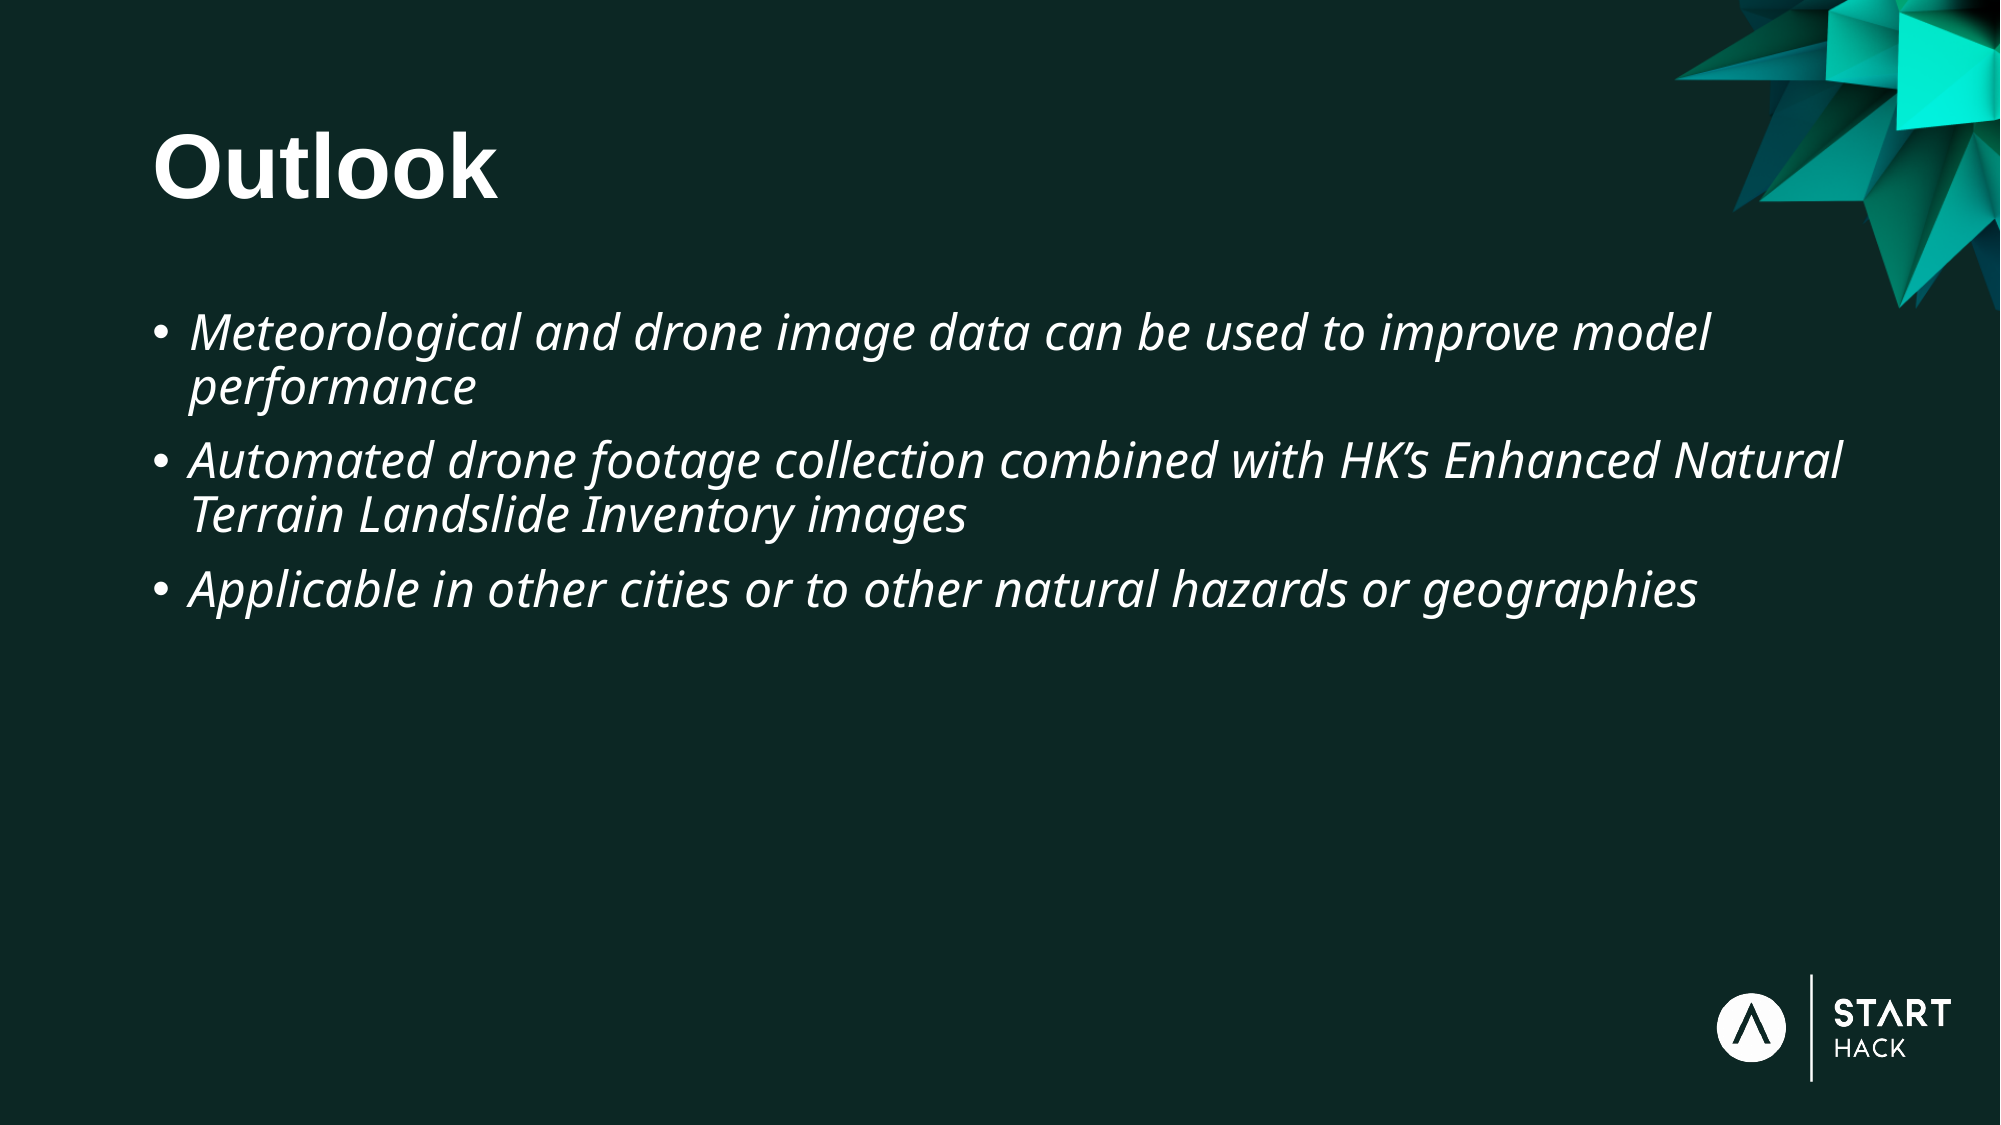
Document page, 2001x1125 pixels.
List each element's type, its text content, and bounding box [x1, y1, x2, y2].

picture [1668, 0, 2000, 319]
list Meteorological and drone image data can be used to improve model performance Automated drone footage collection combined with HK’s Enhanced Natural Terrain Landslide Inventory images Applicable in other cities or to other natural hazards or geographies [137, 299, 1863, 1014]
title Outlook [137, 59, 1863, 278]
picture [1668, 931, 2000, 1125]
